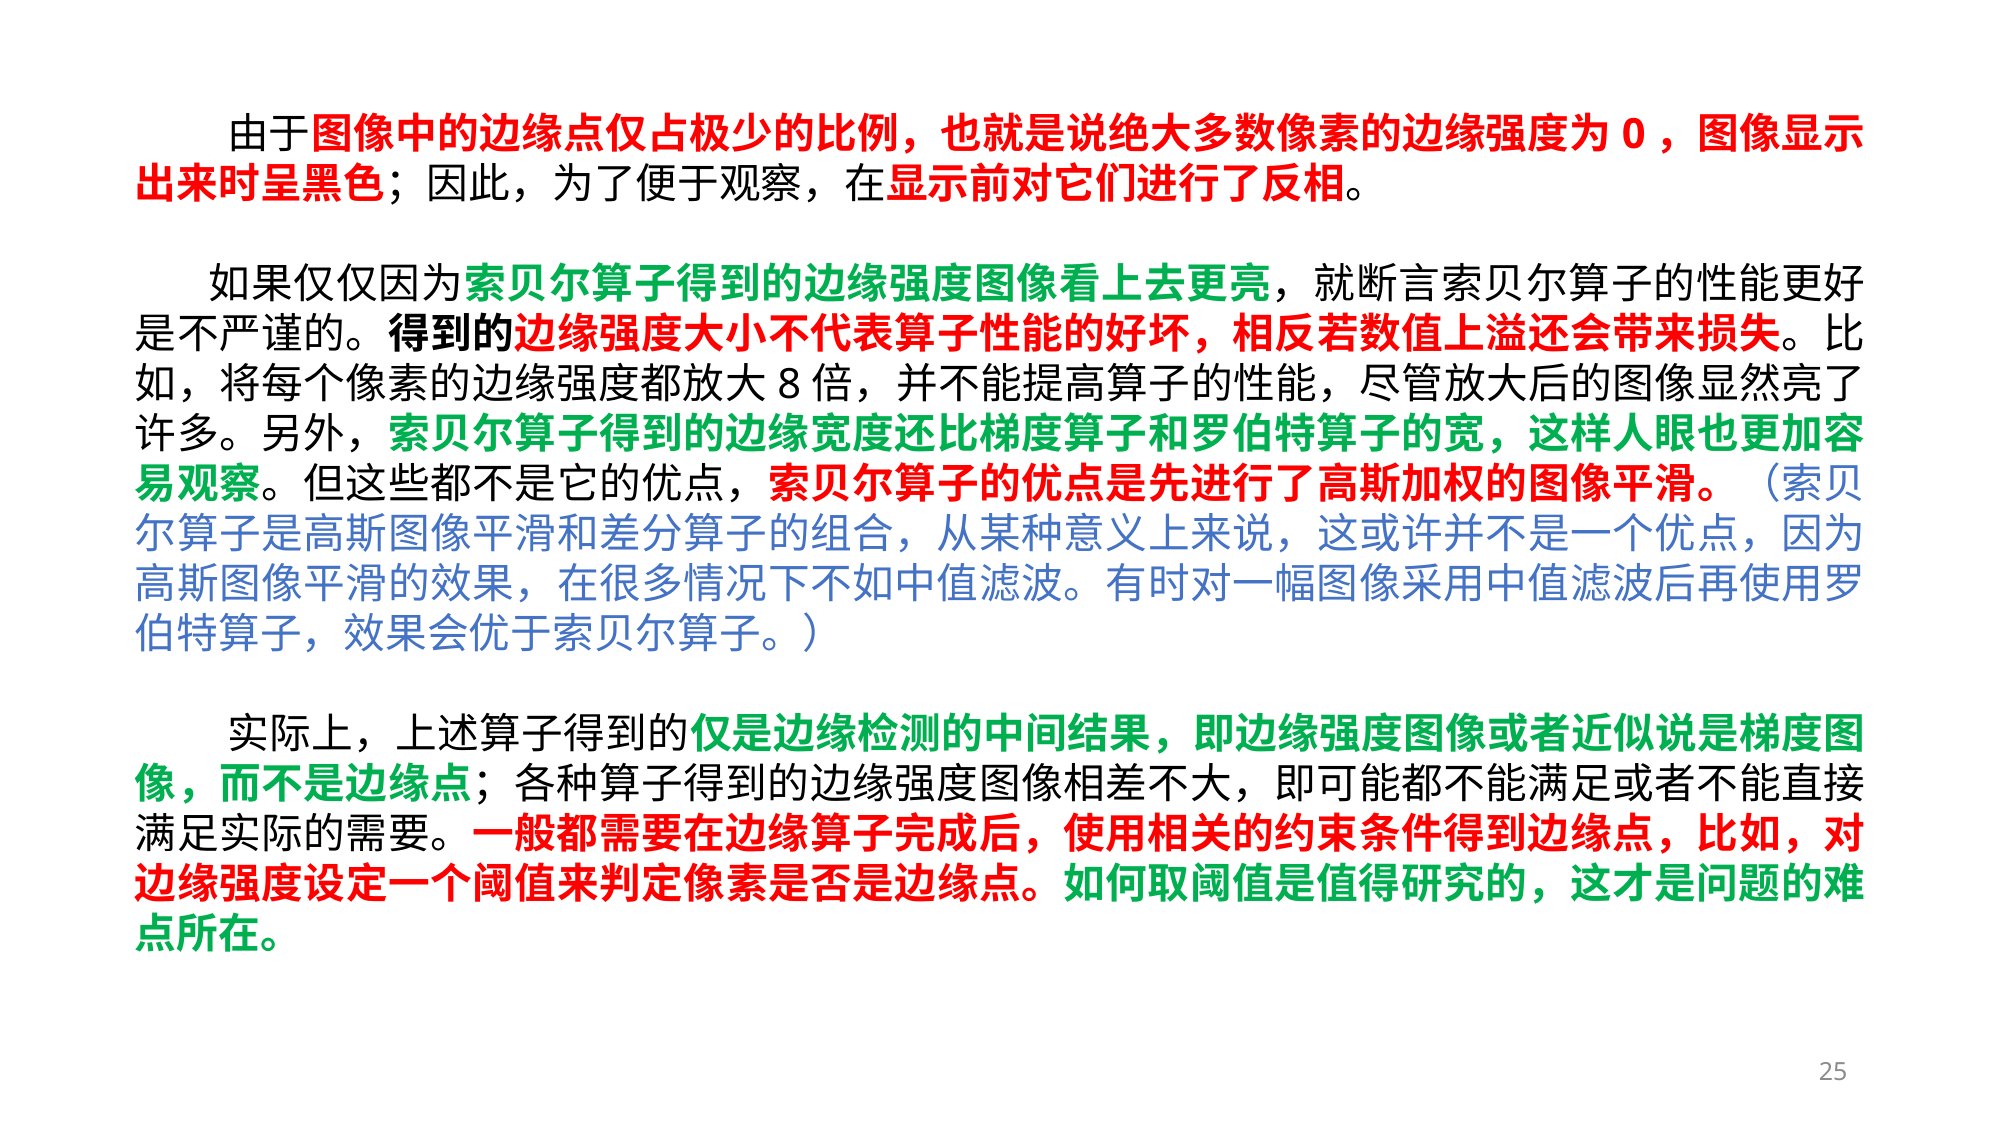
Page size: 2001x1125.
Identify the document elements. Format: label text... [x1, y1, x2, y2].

text_box 由于图像中的边缘点仅占极少的比例，也就是说绝大多数像素的边缘强度为0，图像显示出来时呈黑色；因此，为了便于观察，在显示前对它们进行了反相。 如果仅仅因为索贝尔算子得到的边缘强度图像看上去更亮，就断言索贝尔算子的性能更好是不严谨的。得到的边缘强度大小不代表算子性能的好坏，相反若数值上溢还会带来损失。比如，将每个像素的边缘强度都放大8倍，并不能提高算子的性能，尽管放大后的图像显然亮了许多。另外，索贝尔算子得到的边缘宽度还比梯度算子和罗伯特算子的宽，这样人眼也更加容易观察。但这些都不是它的优点，索贝尔算子的优点是先进行了高斯加权的图像平滑。（索贝尔算子是高斯图像平滑和差分算子的组合，从某种意义上来说，这或许并不是一个优点，因为高斯图像平滑的效果，在很多情况下不如中值滤波。有时对一幅图像采用中值滤波后再使用罗伯特算子，效果会优于索贝尔算子。） 实际上，上述算子得到的仅是边缘检测的中间结果，即边缘强度图像或者近似说是梯度图像，而不是边缘点；各种算子得到的边缘强度图像相差不大，即可能都不能满足或者不能直接满足实际的需要。一般都需要在边缘算子完成后，使用相关的约束条件得到边缘点，比如，对边缘强度设定一个阈值来判定像素是否是边缘点。如何取阈值是值得研究的，这才是问题的难点所在。 [119, 99, 1881, 965]
slide_number 25 [1412, 1042, 1863, 1103]
